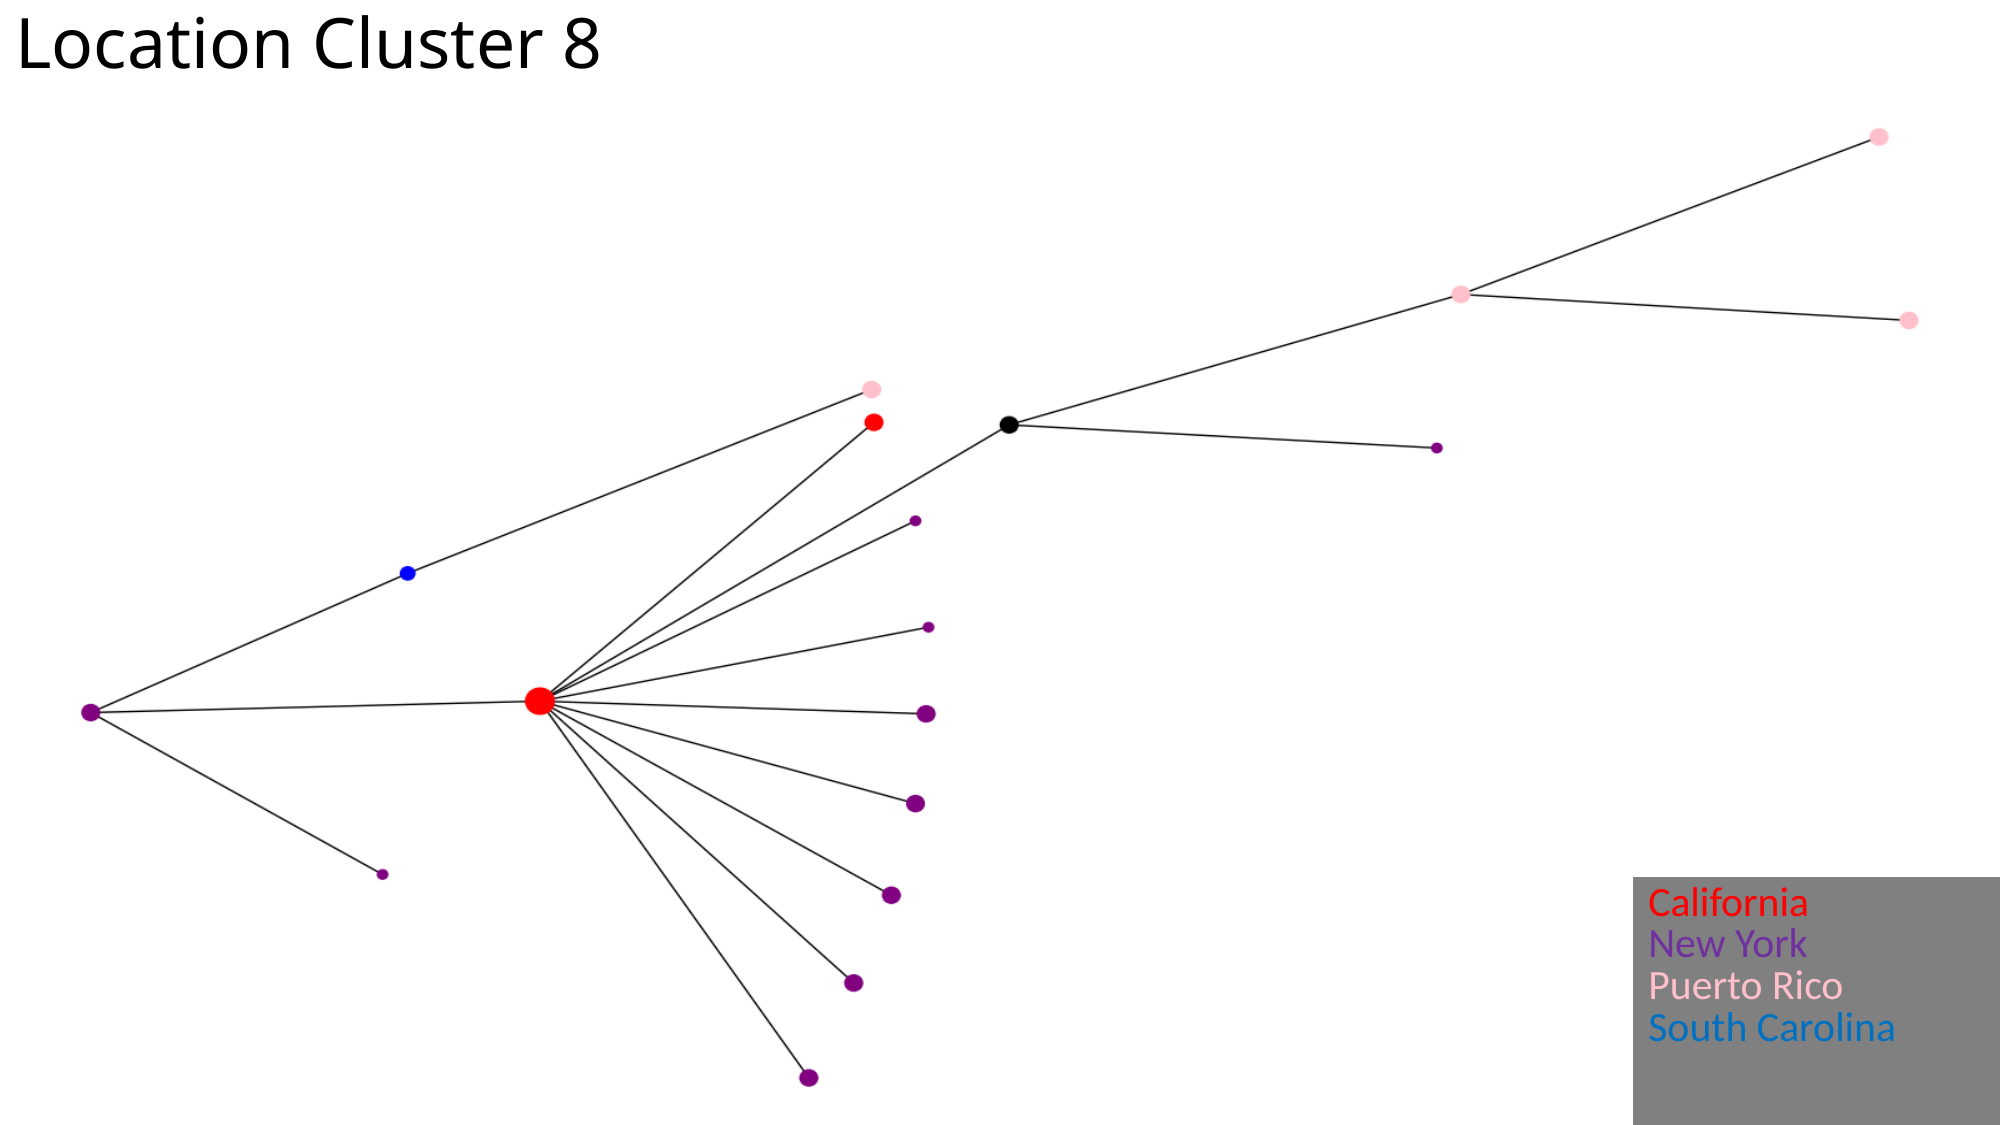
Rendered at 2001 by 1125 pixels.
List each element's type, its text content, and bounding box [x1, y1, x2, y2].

picture [0, 90, 2000, 1125]
title Location Cluster 8 [0, 0, 1725, 90]
